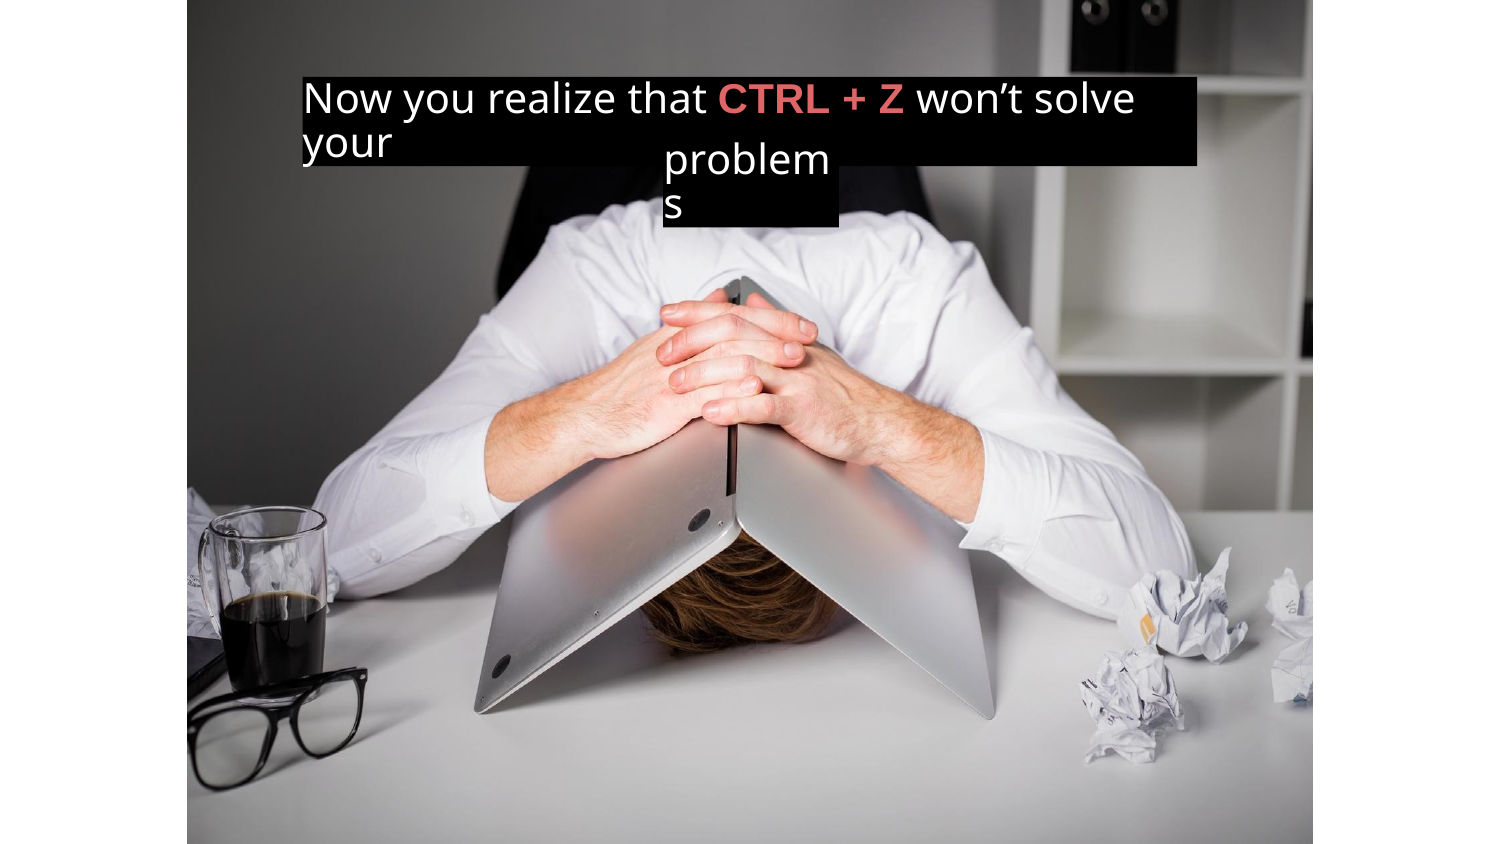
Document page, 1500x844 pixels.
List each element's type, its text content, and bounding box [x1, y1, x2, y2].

text_box Now you realize that CTRL + Z won’t solve your [302, 76, 1198, 167]
text_box problems [663, 137, 839, 228]
picture [187, 0, 1313, 844]
